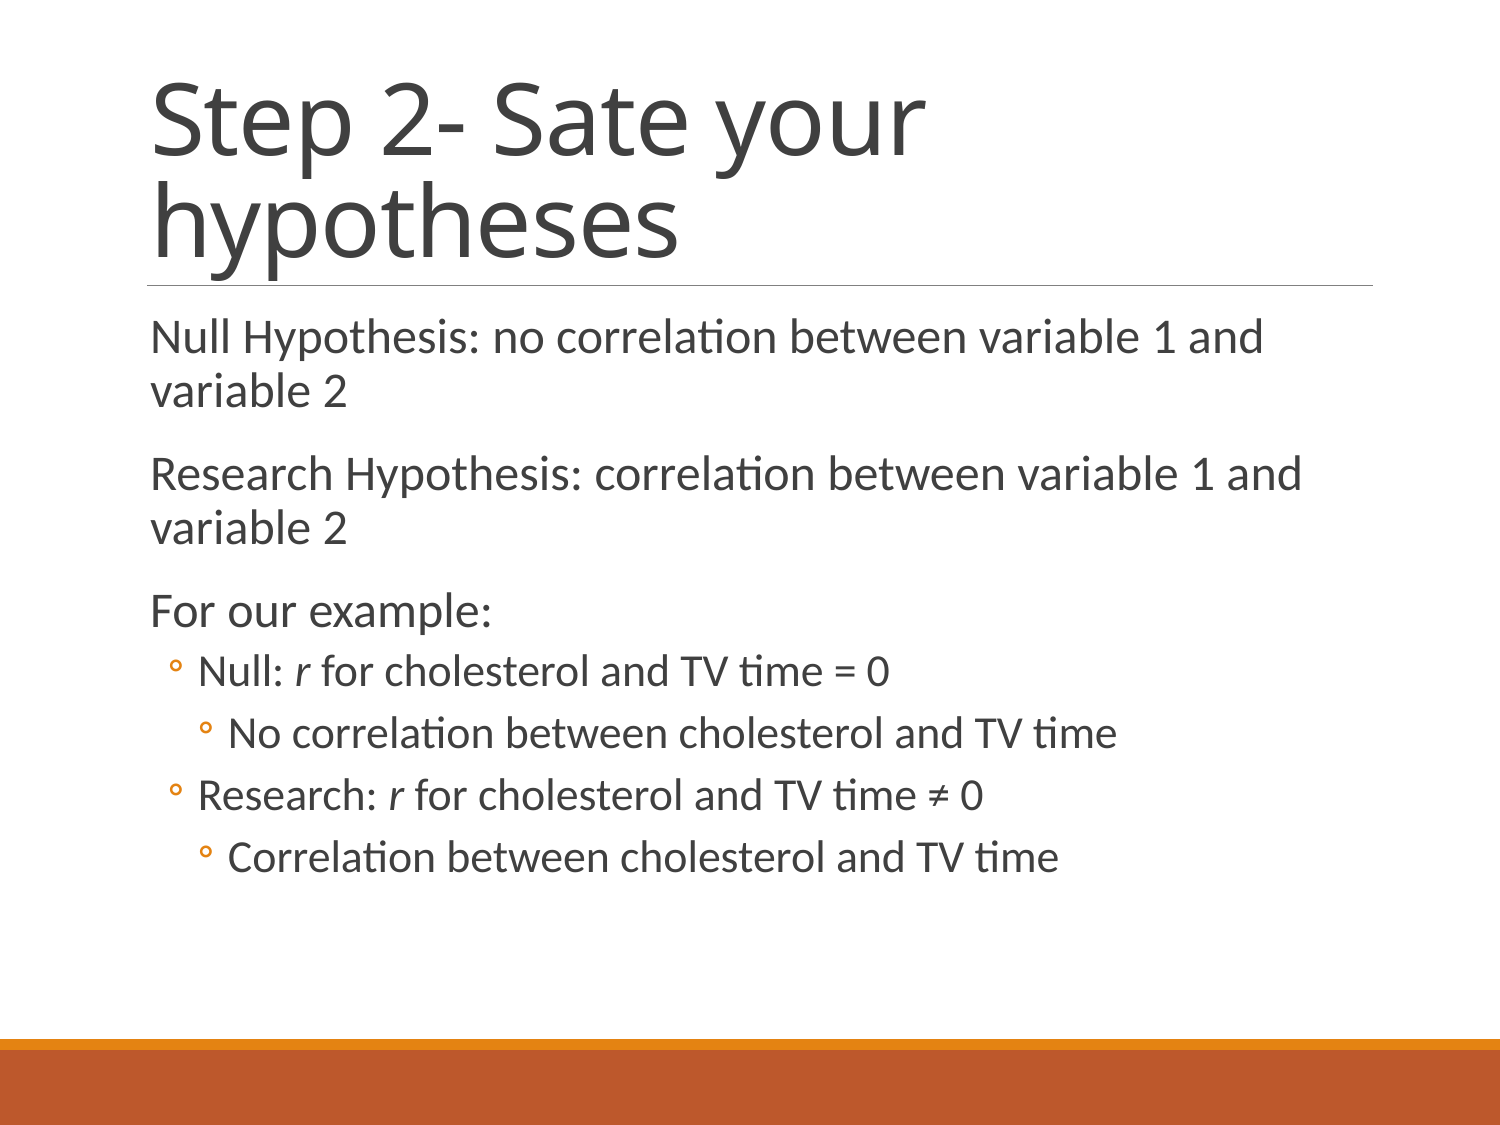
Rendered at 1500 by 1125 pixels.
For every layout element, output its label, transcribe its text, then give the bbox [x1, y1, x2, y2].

list Null Hypothesis: no correlation between variable 1 and variable 2 Research Hypothesis: correlation between variable 1 and variable 2 For our example: Null: r for cholesterol and TV time = 0 No correlation between cholesterol and TV time Research: r for cholesterol and TV time ≠ 0 Correlation between cholesterol and TV time [135, 302, 1373, 963]
title Step 2- Sate your hypotheses [135, 47, 1373, 285]
